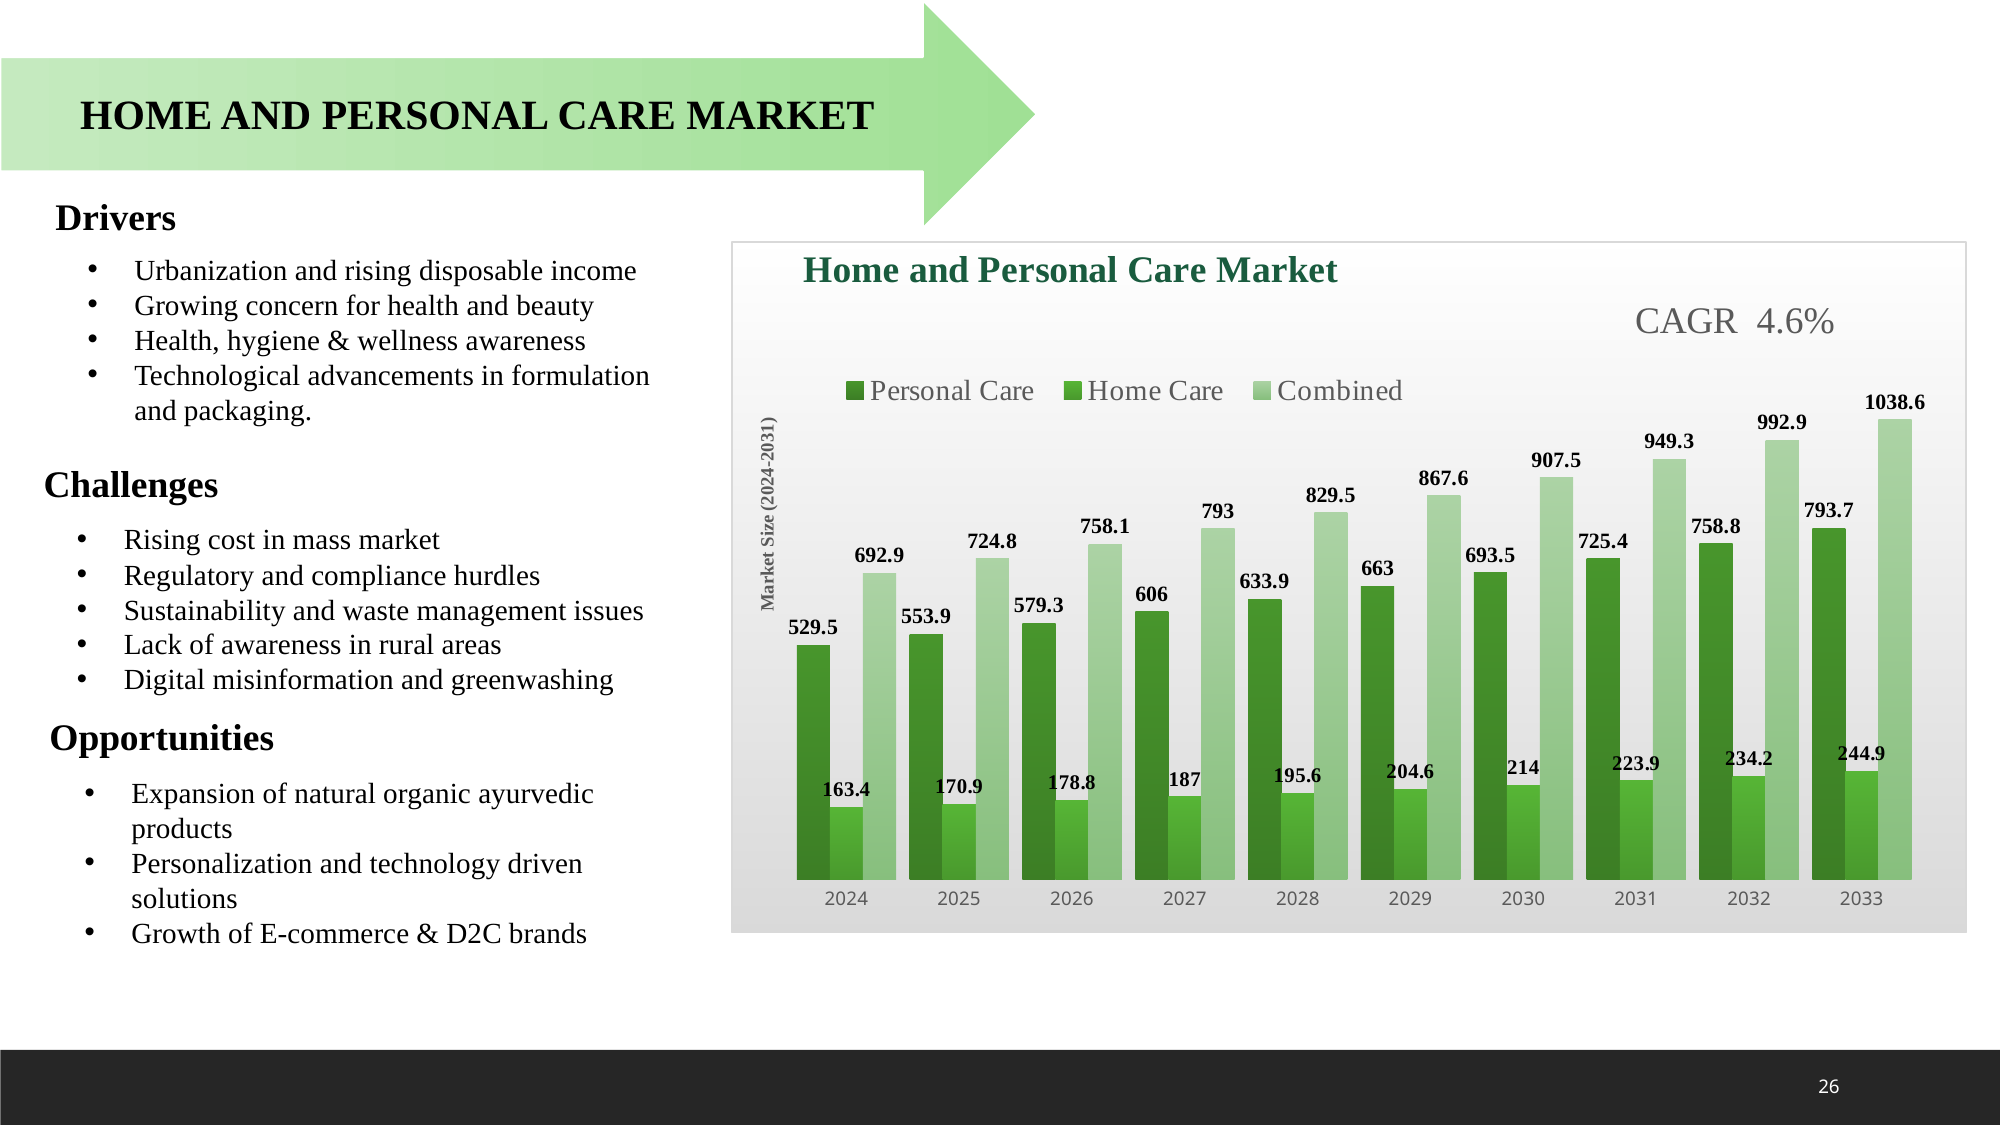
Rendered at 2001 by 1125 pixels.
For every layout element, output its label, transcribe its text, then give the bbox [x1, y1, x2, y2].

text_box Challenges [28, 492, 234, 513]
text_box Rising cost in mass market Regulatory and compliance hurdles Sustainability and waste management issues Lack of awareness in rural areas Digital misinformation and greenwashing [62, 513, 703, 703]
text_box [0, 0, 1038, 484]
chart [730, 240, 1968, 935]
slide_number 26 [1803, 1057, 1932, 1118]
text_box Expansion of natural organic ayurvedic products Personalization and technology driven solutions Growth of E-commerce & D2C brands [69, 767, 710, 957]
text_box Opportunities [34, 705, 290, 766]
